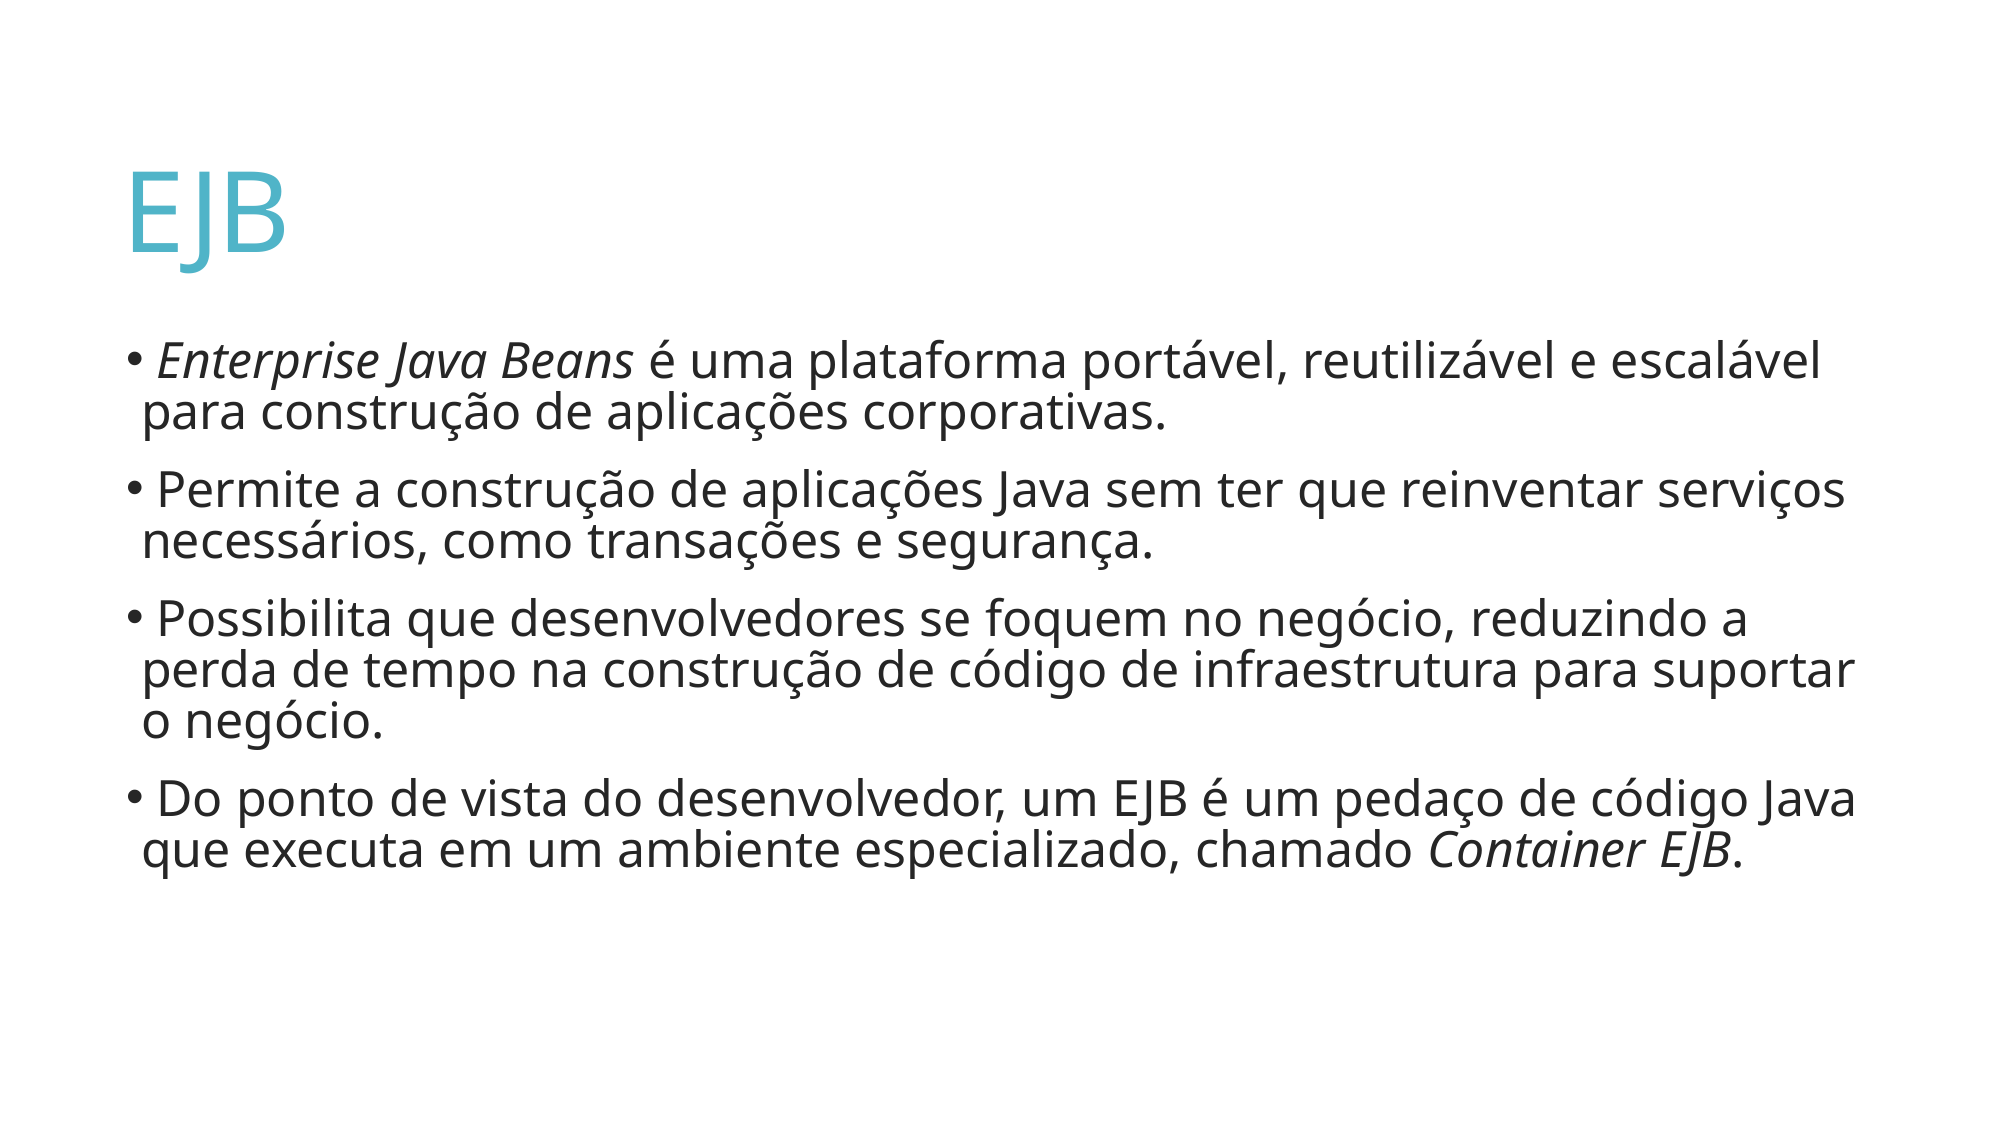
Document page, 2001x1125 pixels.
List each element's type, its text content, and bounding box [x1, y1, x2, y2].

list Enterprise Java Beans é uma plataforma portável, reutilizável e escalável para construção de aplicações corporativas. Permite a construção de aplicações Java sem ter que reinventar serviços necessários, como transações e segurança. Possibilita que desenvolvedores se foquem no negócio, reduzindo a perda de tempo na construção de código de infraestrutura para suportar o negócio. Do ponto de vista do desenvolvedor, um EJB é um pedaço de código Java que executa em um ambiente especializado, chamado Container EJB. [111, 329, 1876, 948]
title EJB [107, 81, 1875, 354]
